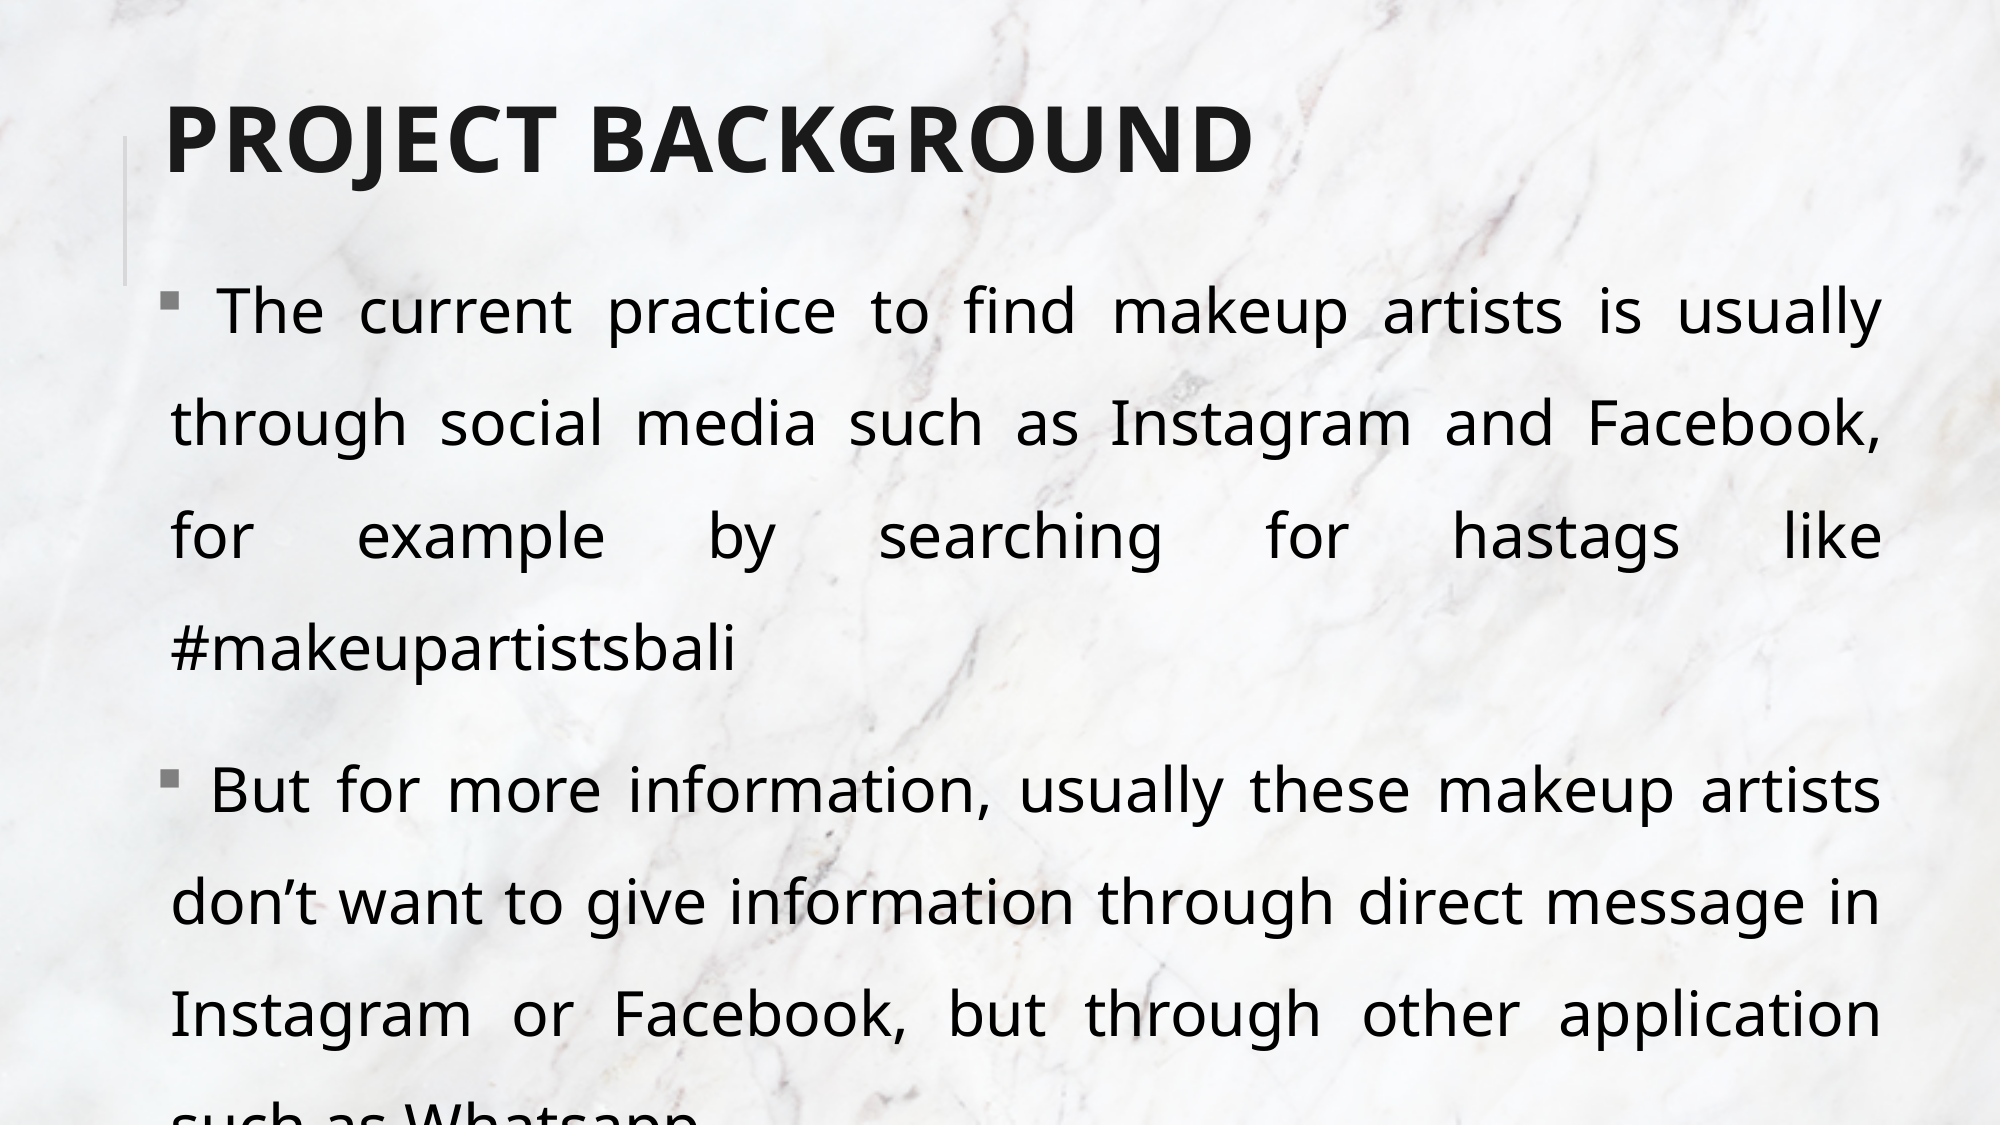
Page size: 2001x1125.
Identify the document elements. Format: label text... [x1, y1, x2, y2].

list The current practice to find makeup artists is usually through social media such as Instagram and Facebook, for example by searching for hastags like #makeupartistsbali But for more information, usually these makeup artists don’t want to give information through direct message in Instagram or Facebook, but through other application such as Whatsapp It is still difficult to find makeup artists, compare them, and contact them within one application [147, 226, 1893, 1032]
title Project background [147, 32, 1743, 226]
